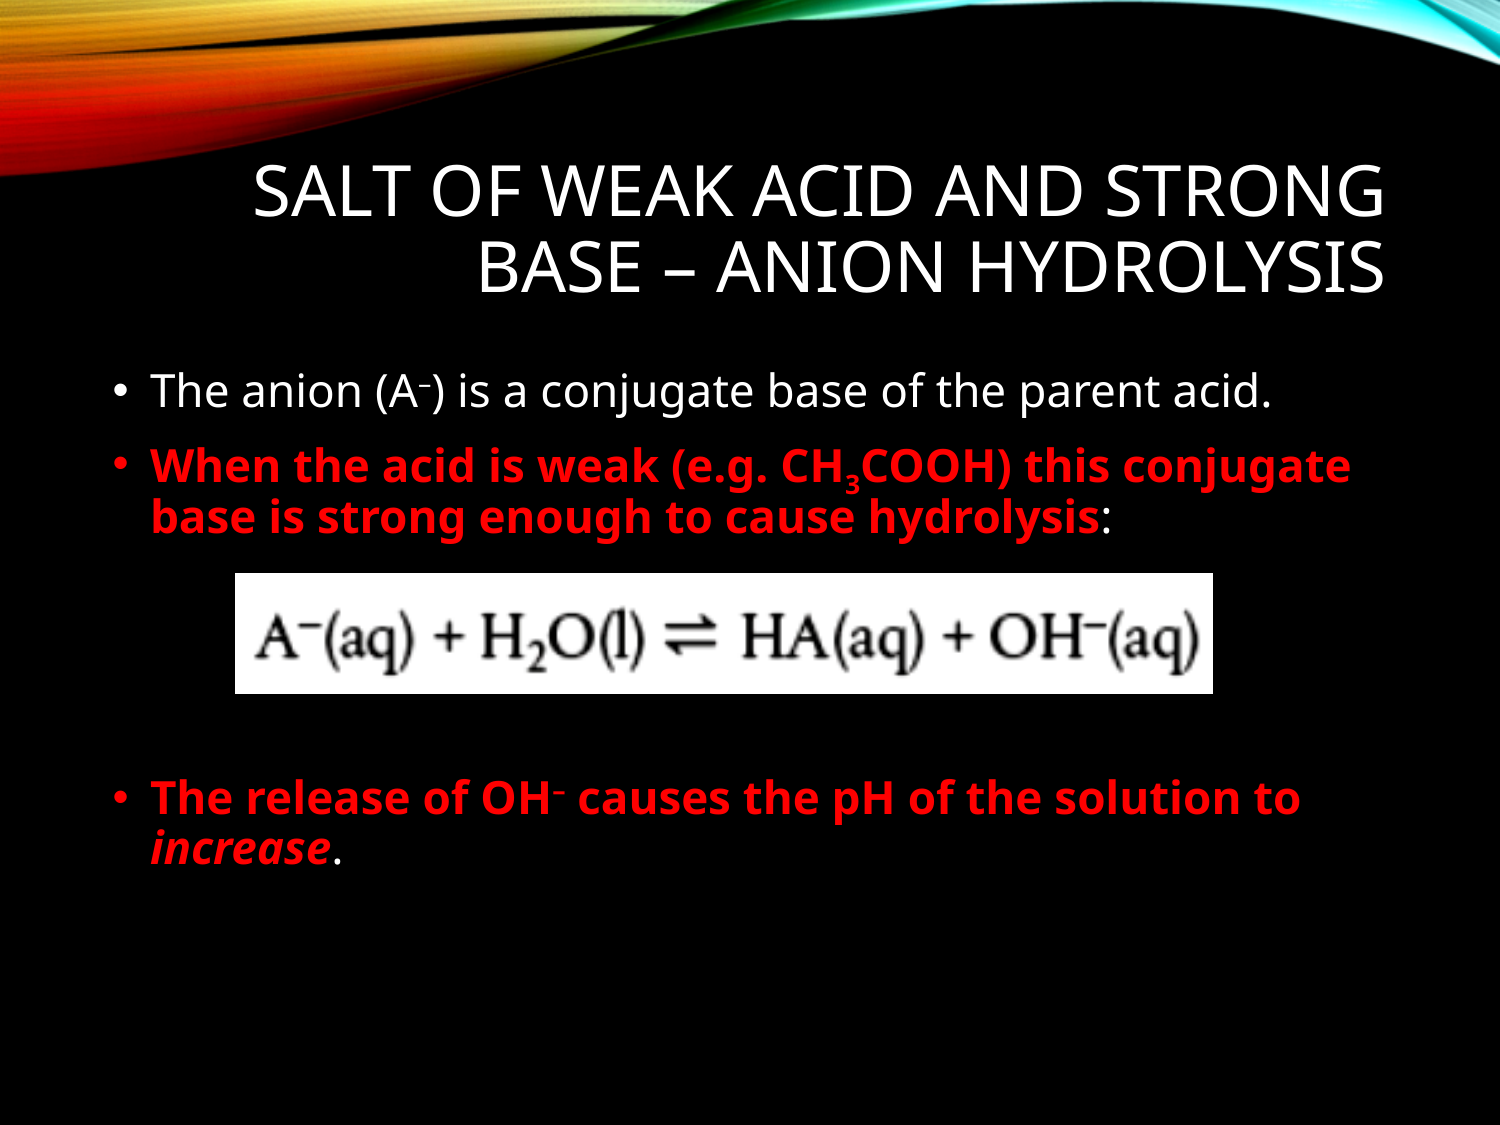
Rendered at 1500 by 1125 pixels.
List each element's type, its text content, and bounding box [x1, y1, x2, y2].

picture [0, 0, 1500, 178]
picture [235, 573, 1213, 694]
list The anion (A–) is a conjugate base of the parent acid. When the acid is weak (e.g. CH3COOH) this conjugate base is strong enough to cause hydrolysis: The release of OH– causes the pH of the solution to increase. [97, 360, 1403, 1028]
title Salt of weak acid and strong base – anion hydrolysis [112, 125, 1403, 338]
